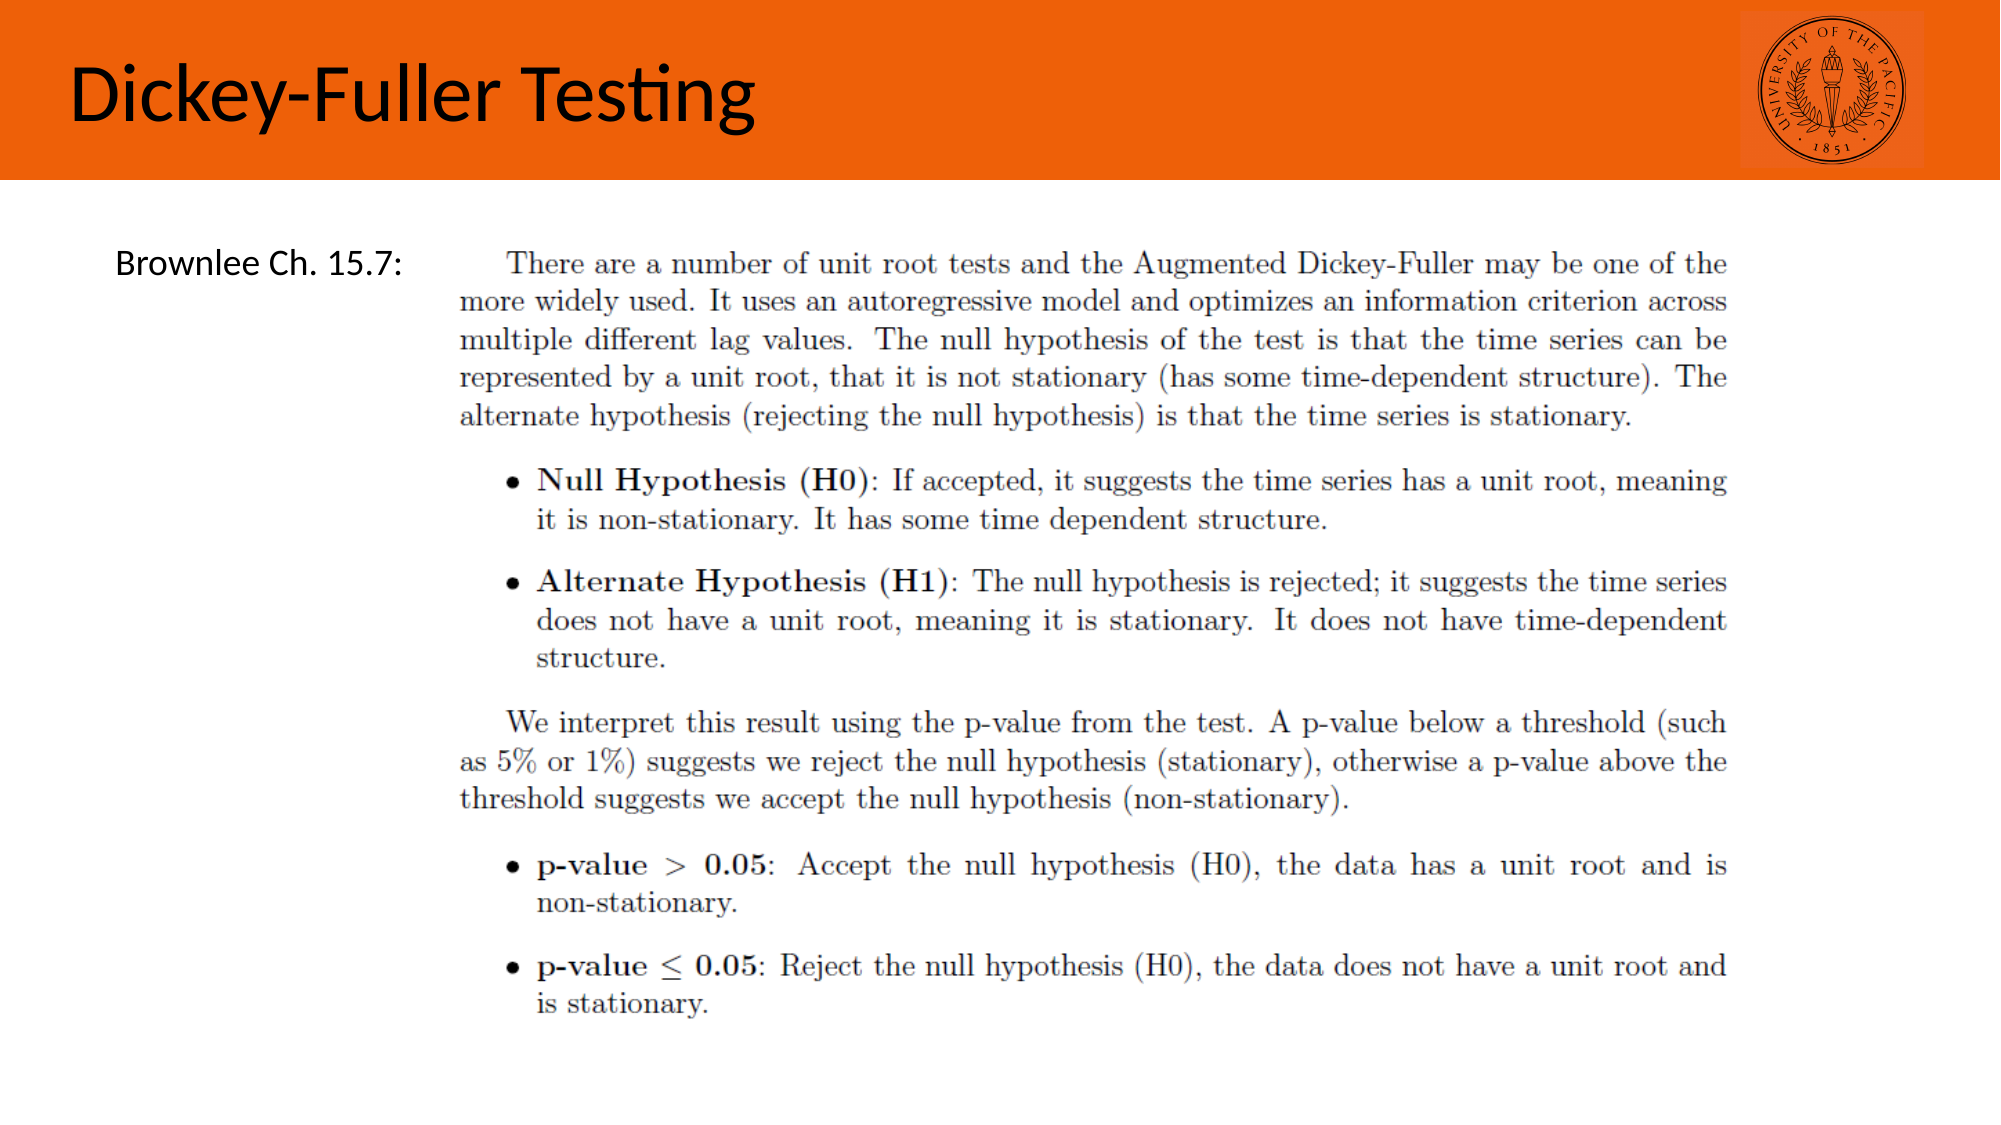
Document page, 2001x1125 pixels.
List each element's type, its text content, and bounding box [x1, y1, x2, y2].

text_box Brownlee Ch. 15.7: [100, 230, 419, 290]
picture [1740, 11, 1925, 168]
picture [429, 239, 1765, 1034]
text_box Dickey-Fuller Testing [54, 30, 1560, 146]
